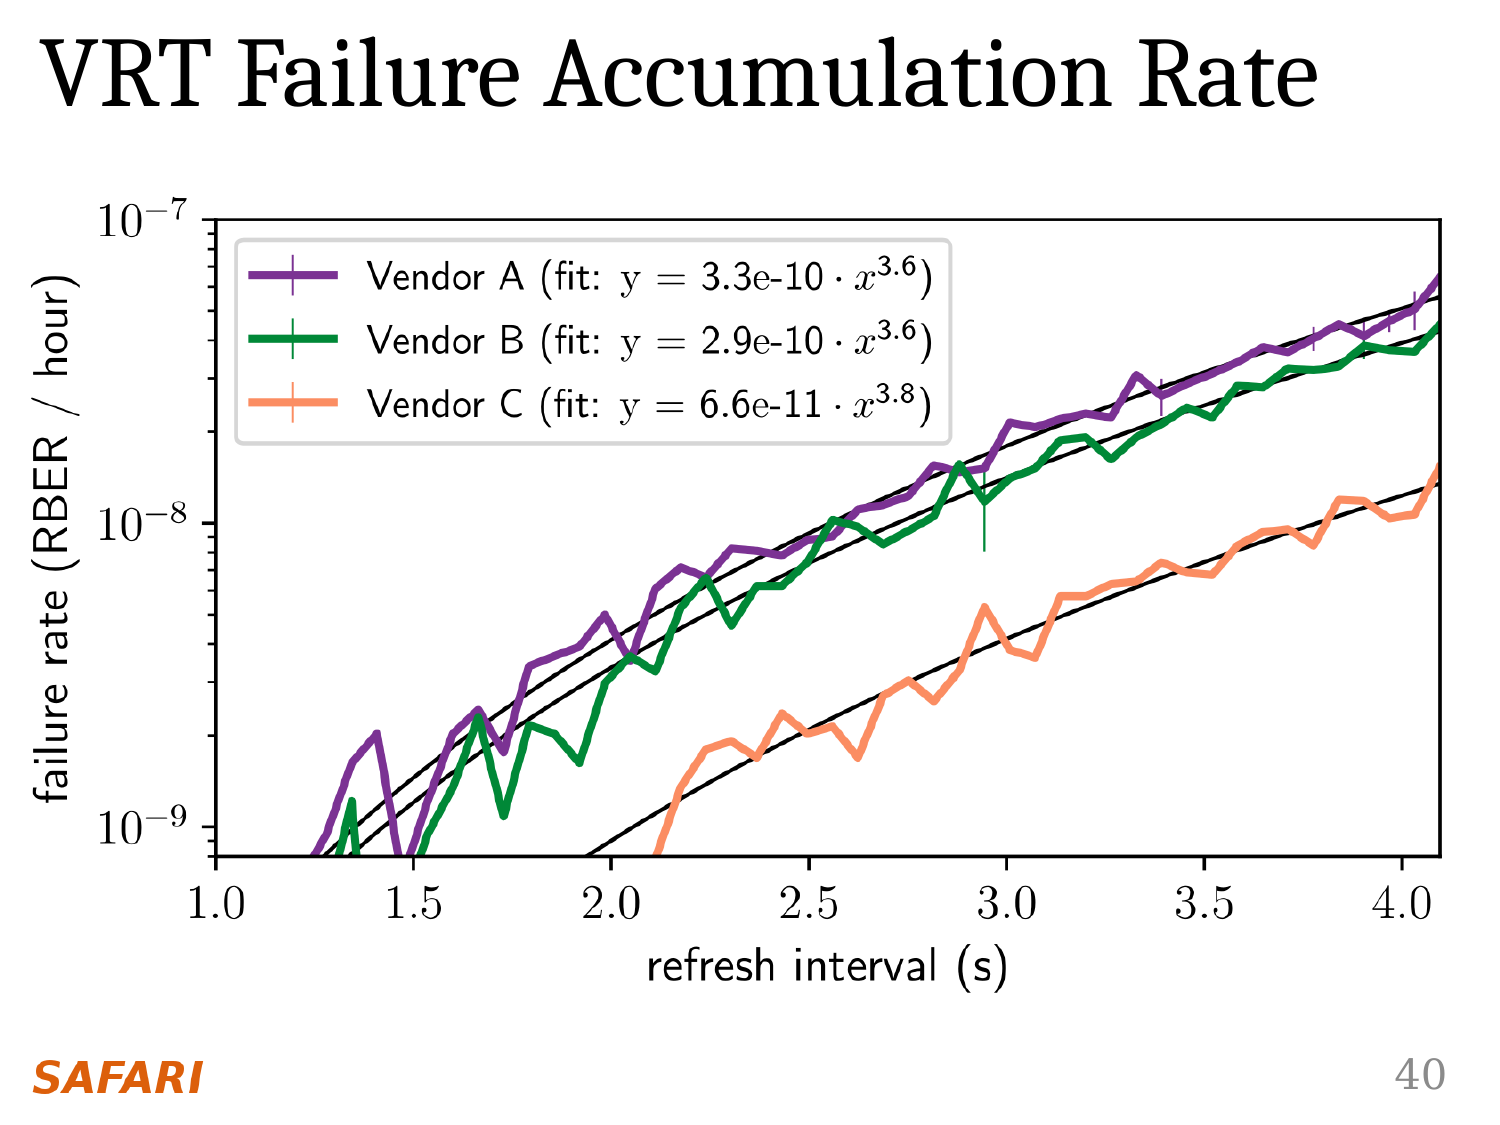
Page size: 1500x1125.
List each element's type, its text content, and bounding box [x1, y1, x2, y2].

picture [31, 1051, 209, 1104]
text_box VRT Failure Accumulation Rate [24, 10, 1475, 136]
picture [24, 195, 1452, 997]
text_box 40 [1299, 1042, 1463, 1103]
